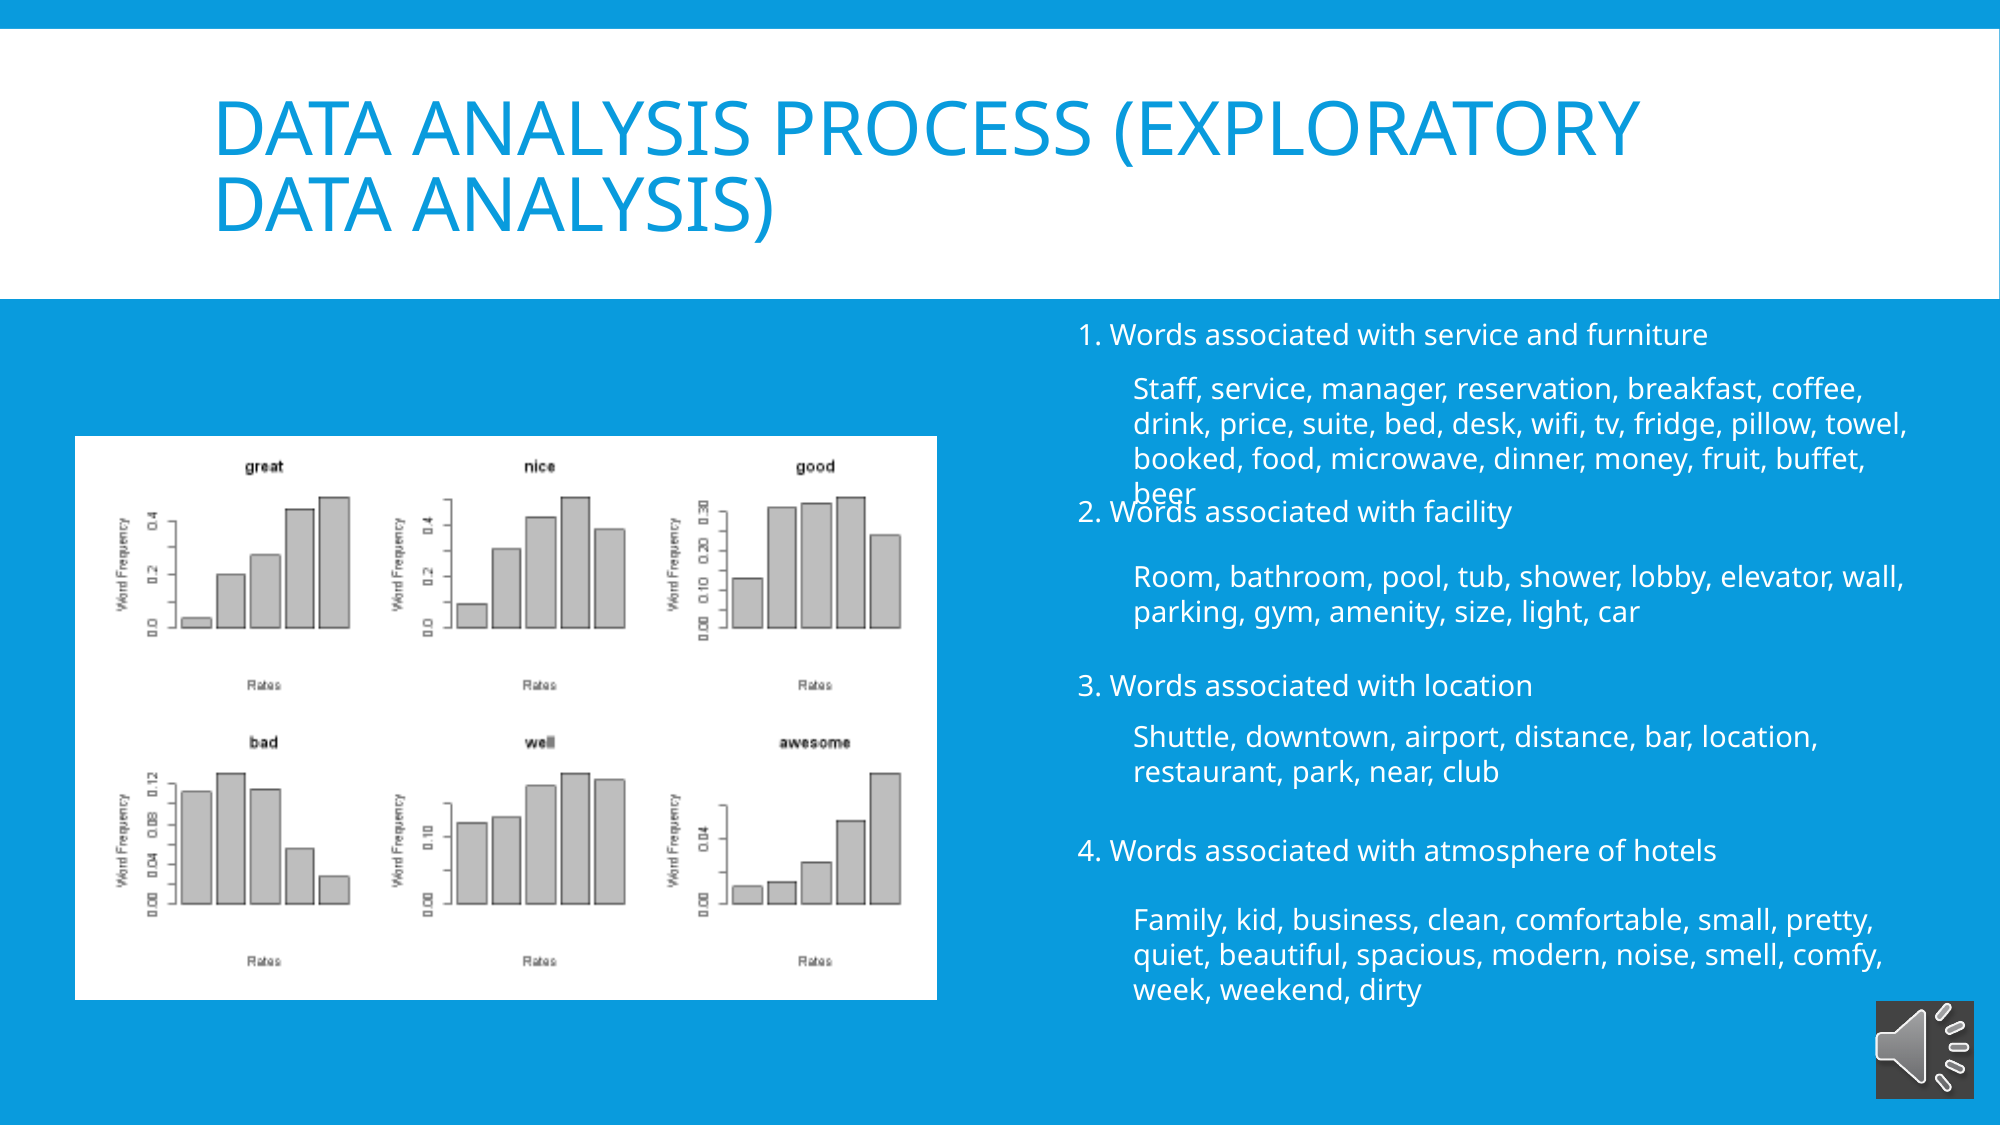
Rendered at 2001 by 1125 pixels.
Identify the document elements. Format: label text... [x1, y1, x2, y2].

picture [1876, 1002, 1973, 1098]
title Data Analysis Process (Exploratory Data Analysis) [197, 46, 1803, 295]
text_box Room, bathroom, pool, tub, shower, lobby, elevator, wall, parking, gym, amenity, size, light, car [1118, 550, 1927, 636]
text_box 4. Words associated with atmosphere of hotels [1062, 824, 1809, 875]
text_box 1. Words associated with service and furniture [1062, 308, 1809, 359]
text_box Family, kid, business, clean, comfortable, small, pretty, quiet, beautiful, spacious, modern, noise, smell, comfy, week, weekend, dirty [1118, 893, 1927, 1014]
picture [76, 437, 936, 999]
text_box 2. Words associated with facility [1062, 486, 1650, 536]
text_box Shuttle, downtown, airport, distance, bar, location, restaurant, park, near, club [1118, 710, 1927, 796]
text_box Staff, service, manager, reservation, breakfast, coffee, drink, price, suite, bed, desk, wifi, tv, fridge, pillow, towel, booked, food, microwave, dinner, money, fruit, buffet, beer [1118, 362, 1927, 518]
text_box 3. Words associated with location [1062, 659, 1650, 710]
